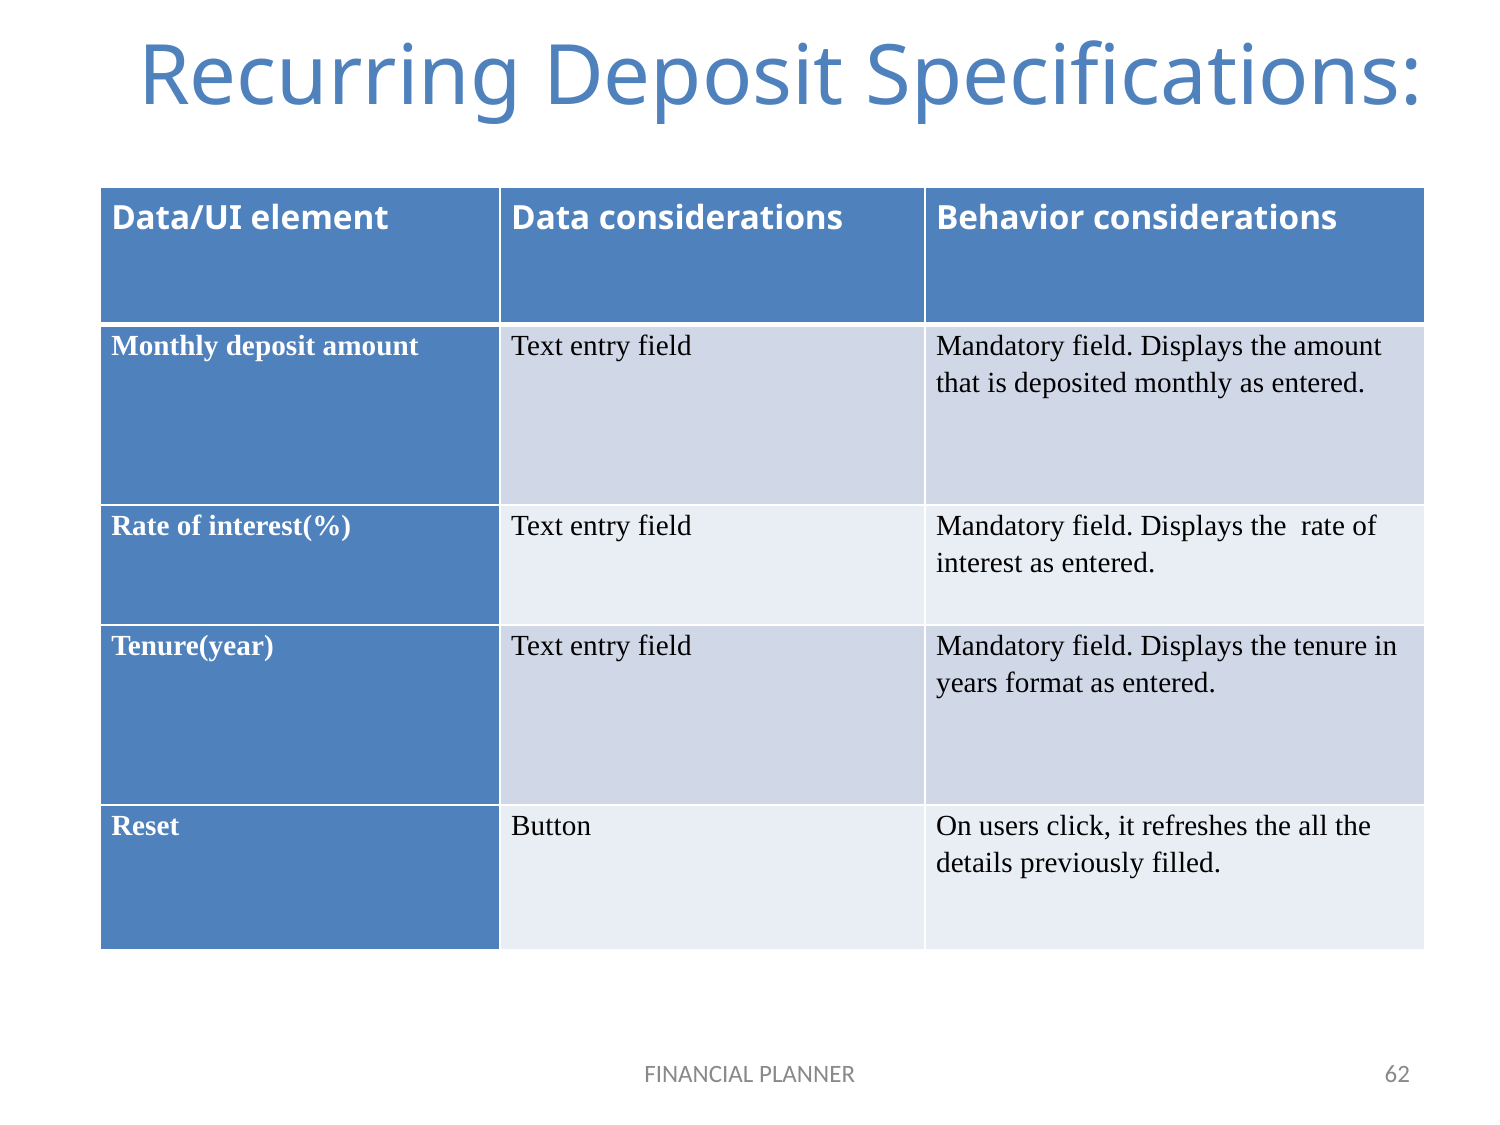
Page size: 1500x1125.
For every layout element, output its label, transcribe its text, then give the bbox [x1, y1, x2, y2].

table_cell Text entry field [501, 327, 924, 504]
text_box 62 [1074, 1042, 1425, 1103]
table_cell Reset [101, 806, 499, 949]
table_header Data considerations [501, 188, 924, 322]
table_cell Text entry field [501, 626, 924, 804]
table_cell Mandatory field. Displays the rate of interest as entered. [926, 506, 1424, 624]
table_cell Rate of interest(%) [101, 506, 499, 624]
table_cell Button [501, 806, 924, 949]
table_cell Tenure(year) [101, 626, 499, 804]
text_box Recurring Deposit Specifications: [62, 0, 1500, 167]
table_header Data/UI element [101, 188, 499, 322]
table_cell Monthly deposit amount [101, 327, 499, 504]
table_cell Mandatory field. Displays the tenure in years format as entered. [926, 626, 1424, 804]
table_cell Mandatory field. Displays the amount that is deposited monthly as entered. [926, 327, 1424, 504]
table_cell Text entry field [501, 506, 924, 624]
table_header Behavior considerations [926, 188, 1424, 322]
text_box FINANCIAL PLANNER [512, 1042, 988, 1103]
table_cell On users click, it refreshes the all the details previously filled. [926, 806, 1424, 949]
